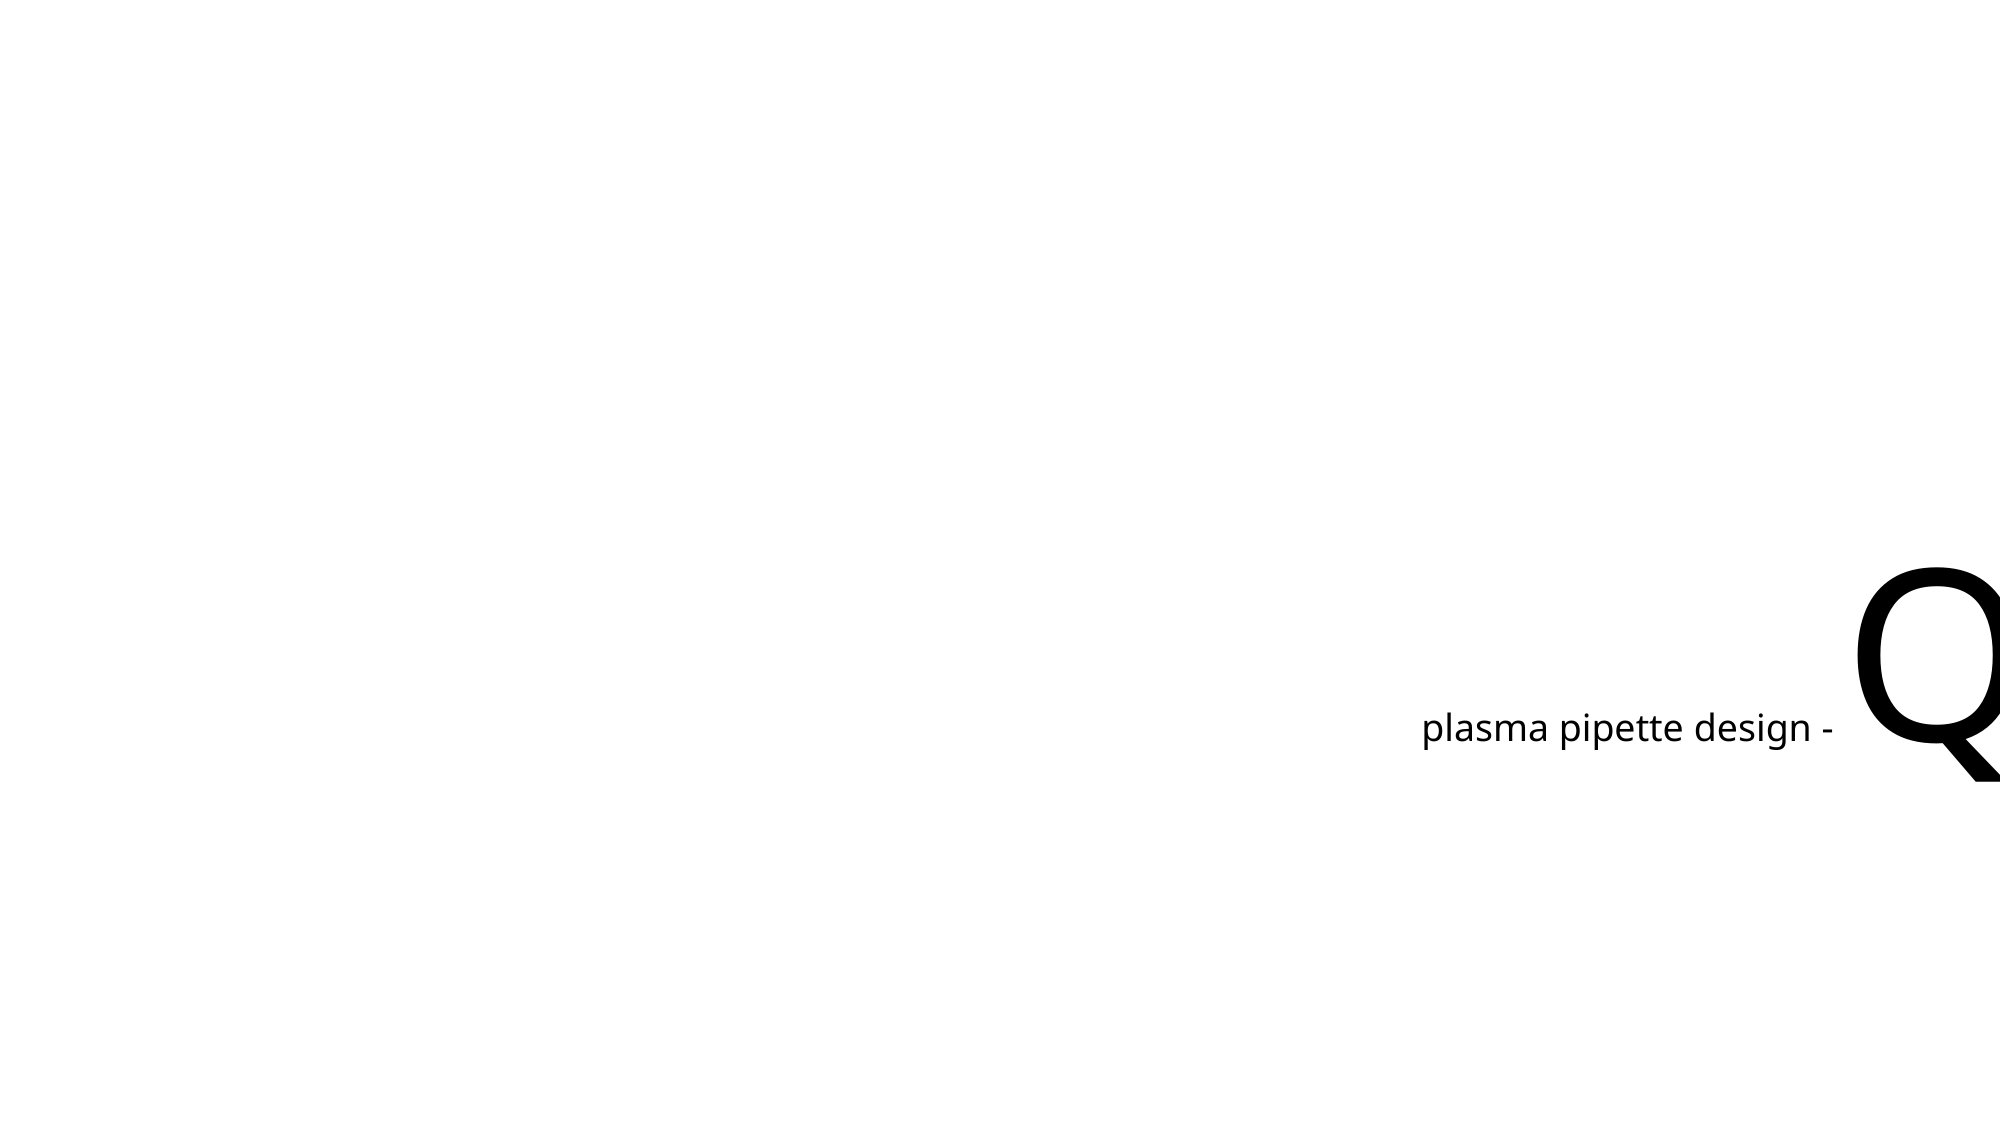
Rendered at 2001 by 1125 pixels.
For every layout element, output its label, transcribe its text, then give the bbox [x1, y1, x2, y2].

text_box plasma pipette design - Q [1396, 494, 2000, 797]
